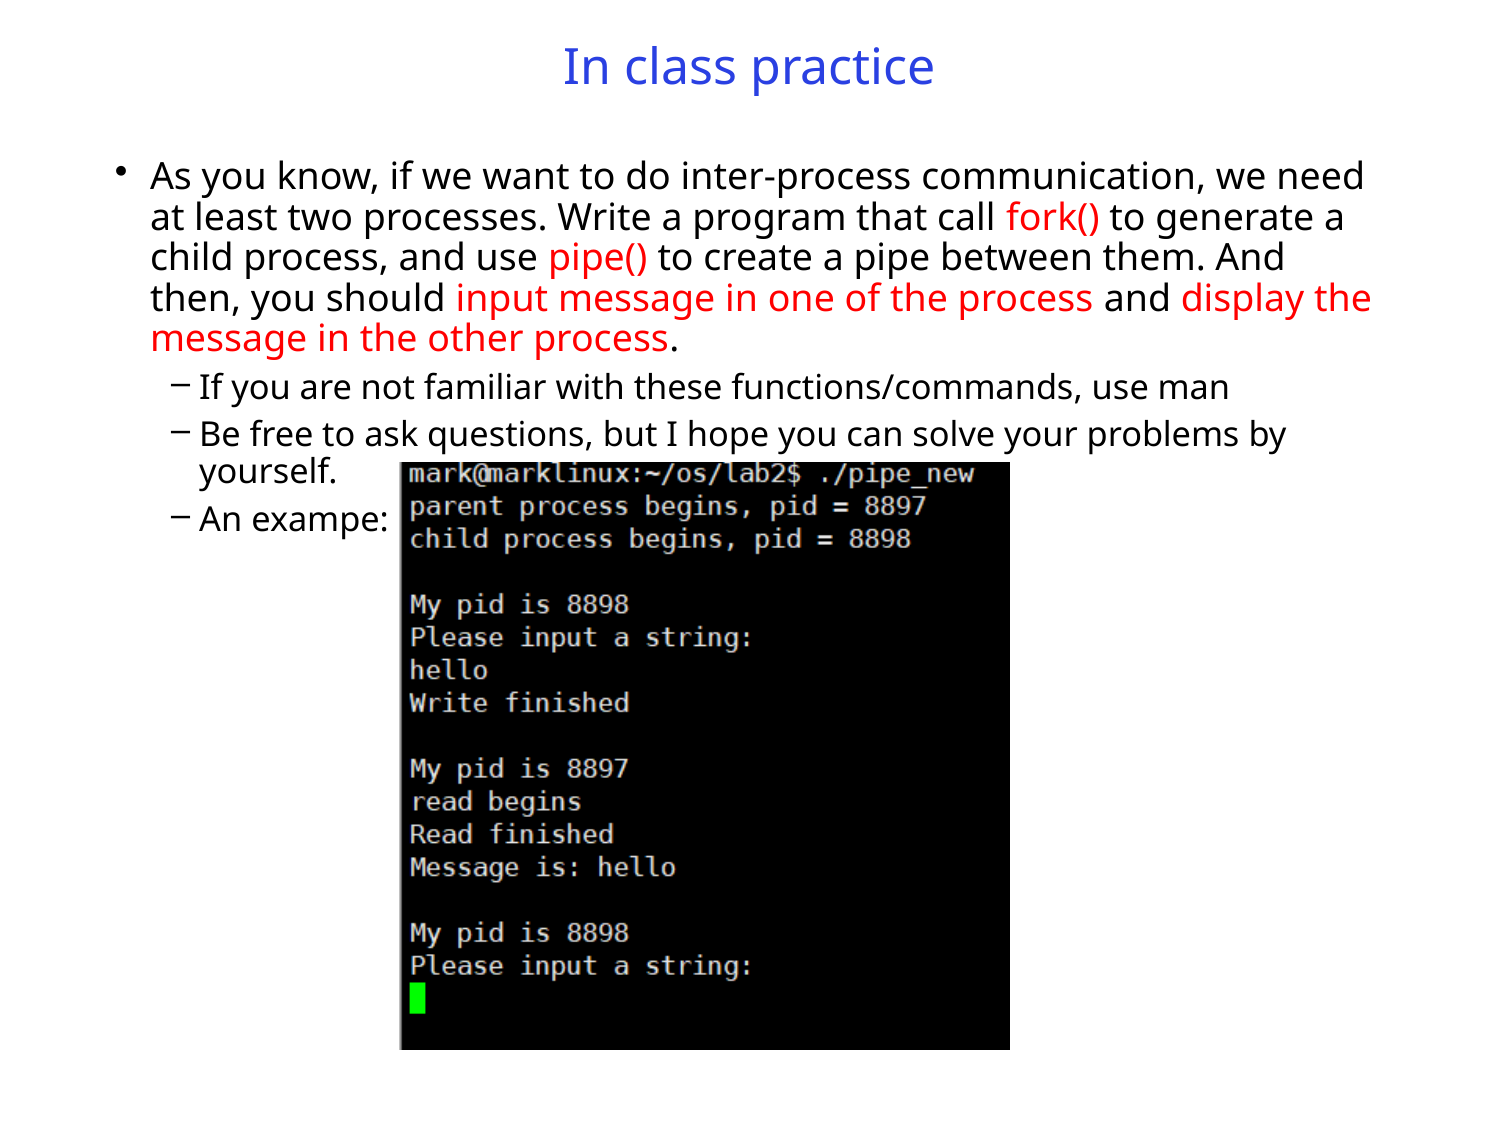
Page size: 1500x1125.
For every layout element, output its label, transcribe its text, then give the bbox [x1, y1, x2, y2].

title In class practice [162, 24, 1338, 113]
picture [399, 462, 1010, 1051]
list As you know, if we want to do inter-process communication, we need at least two processes. Write a program that call fork() to generate a child process, and use pipe() to create a pipe between them. And then, you should input message in one of the process and display the message in the other process. If you are not familiar with these functions/commands, use man Be free to ask questions, but I hope you can solve your problems by yourself. An exampe: [99, 149, 1400, 988]
